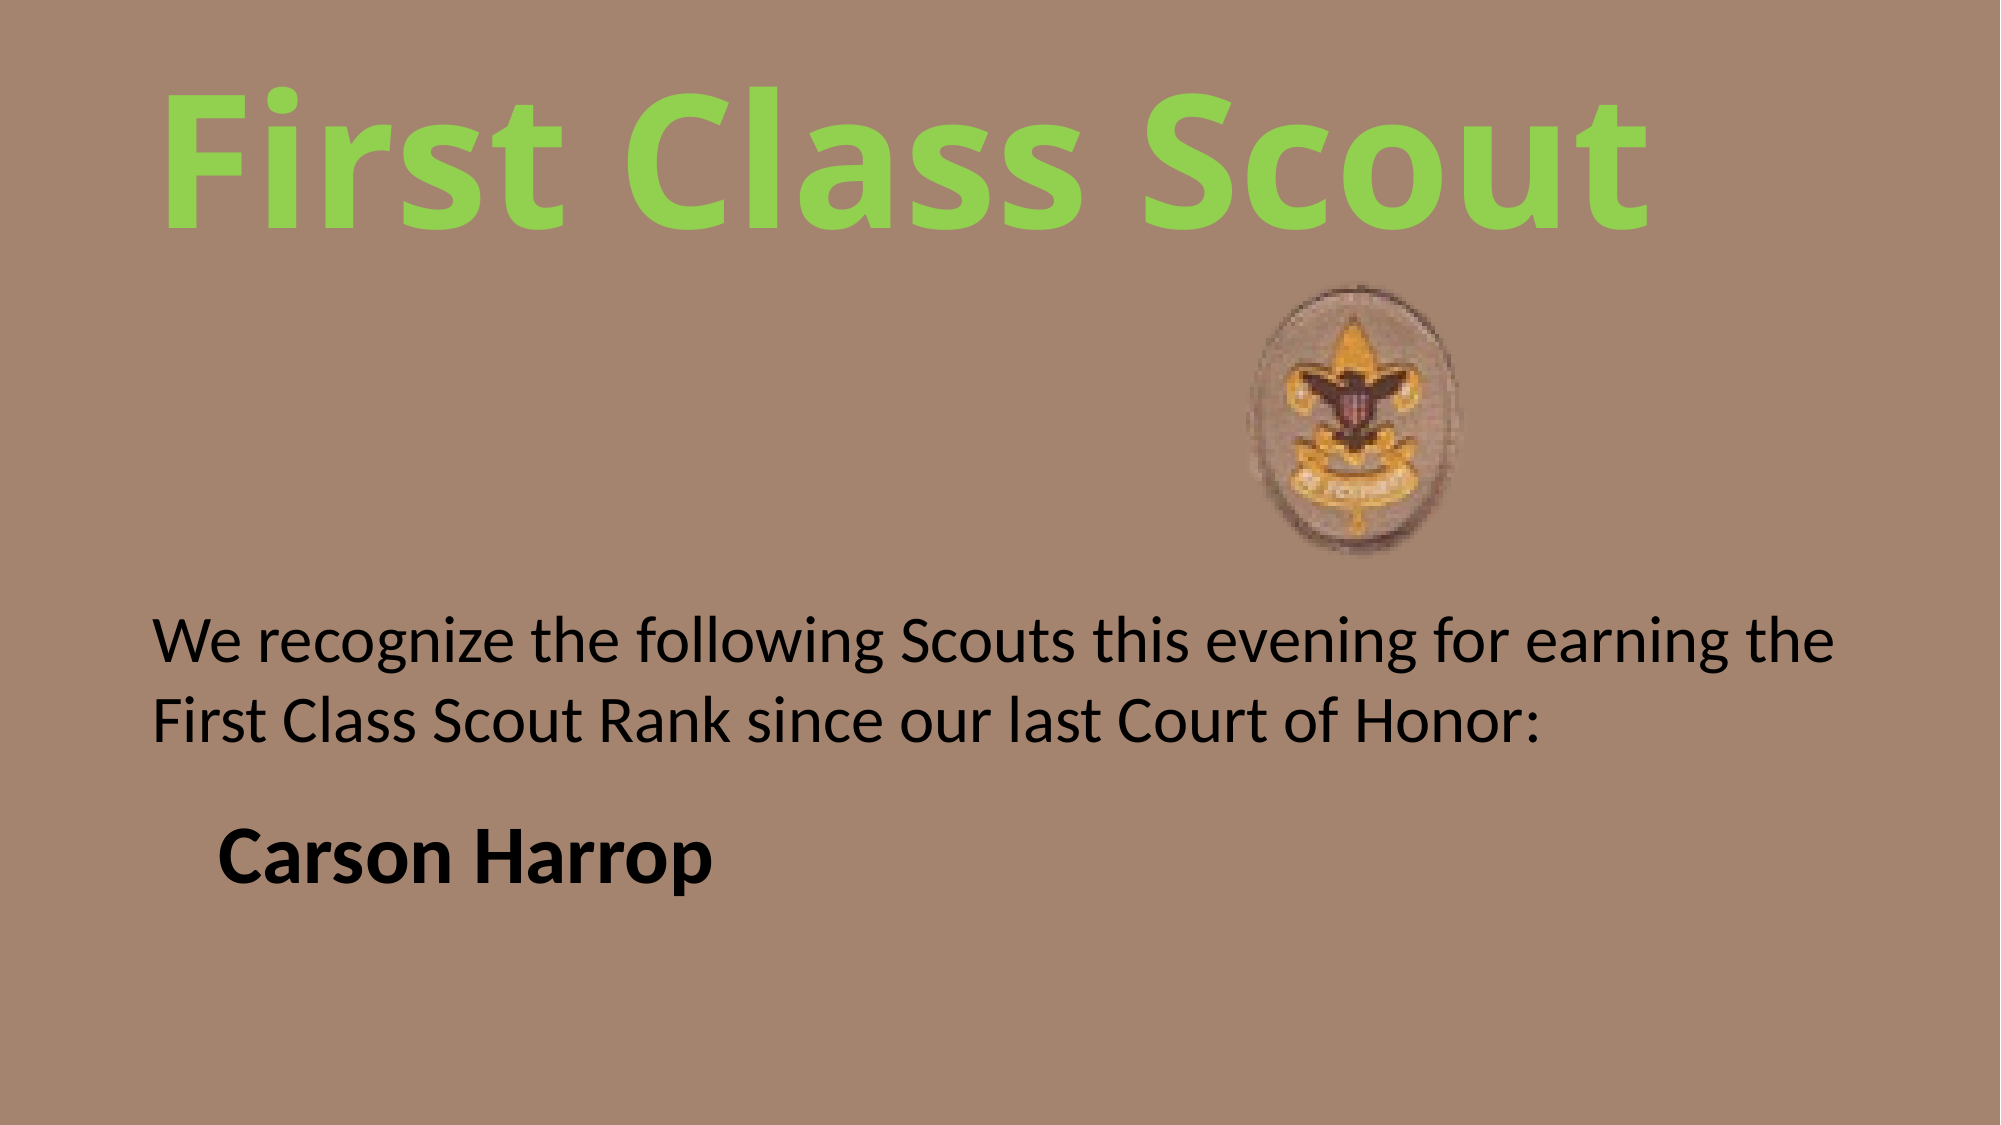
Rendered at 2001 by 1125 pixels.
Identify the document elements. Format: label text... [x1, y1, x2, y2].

text_box Carson Harrop [203, 792, 1929, 908]
text_box We recognize the following Scouts this evening for earning the First Class Scout Rank since our last Court of Honor: [137, 588, 269, 763]
title First Class Scout [137, 59, 1863, 278]
text_box We recognize the following Scouts this evening for earning the First Class Scout Rank since our last Court of Honor: [1731, 588, 1883, 763]
picture [269, 277, 1731, 900]
